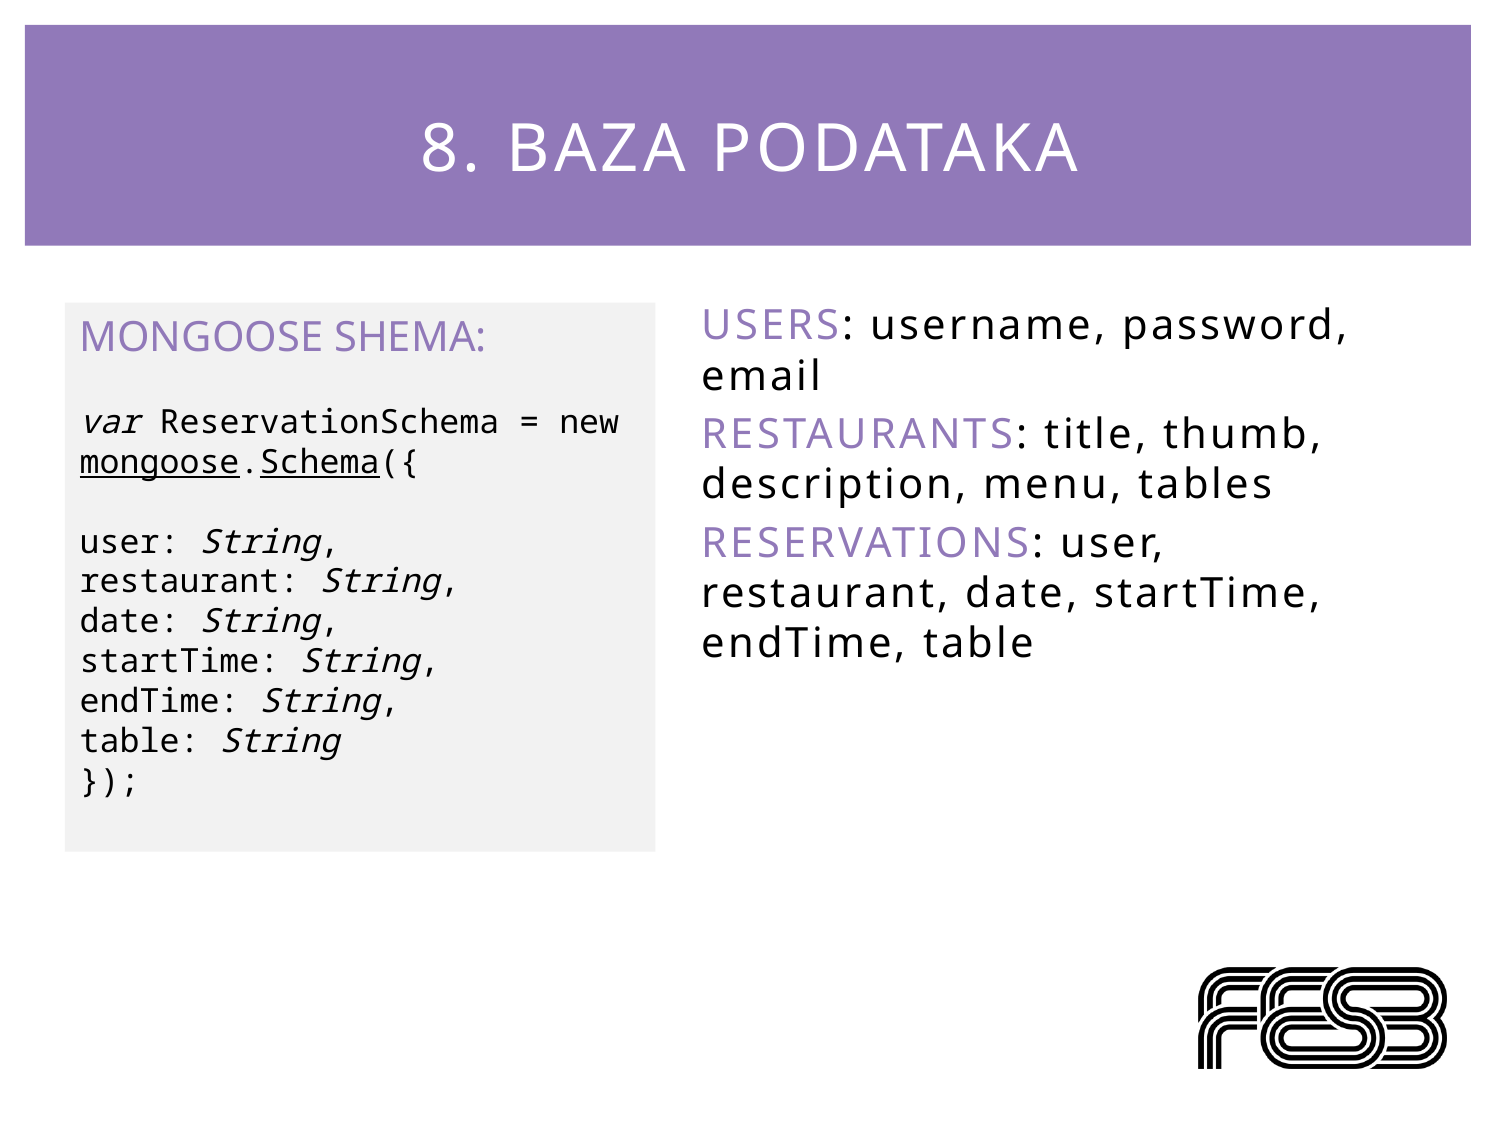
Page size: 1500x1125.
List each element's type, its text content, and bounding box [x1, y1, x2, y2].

picture [1198, 966, 1448, 1069]
list USERS: username, password, email RESTAURANTS: title, thumb, description, menu, tables RESERVATIONS: user, restaurant, date, startTime, endTime, table [679, 290, 1388, 705]
title 8. Baza podataka [62, 58, 1438, 232]
text_box MONGOOSE SHEMA: var ReservationSchema = new mongoose.Schema({ user: String, restaurant: String, date: String, startTime: String, endTime: String, table: String }); [64, 302, 656, 852]
